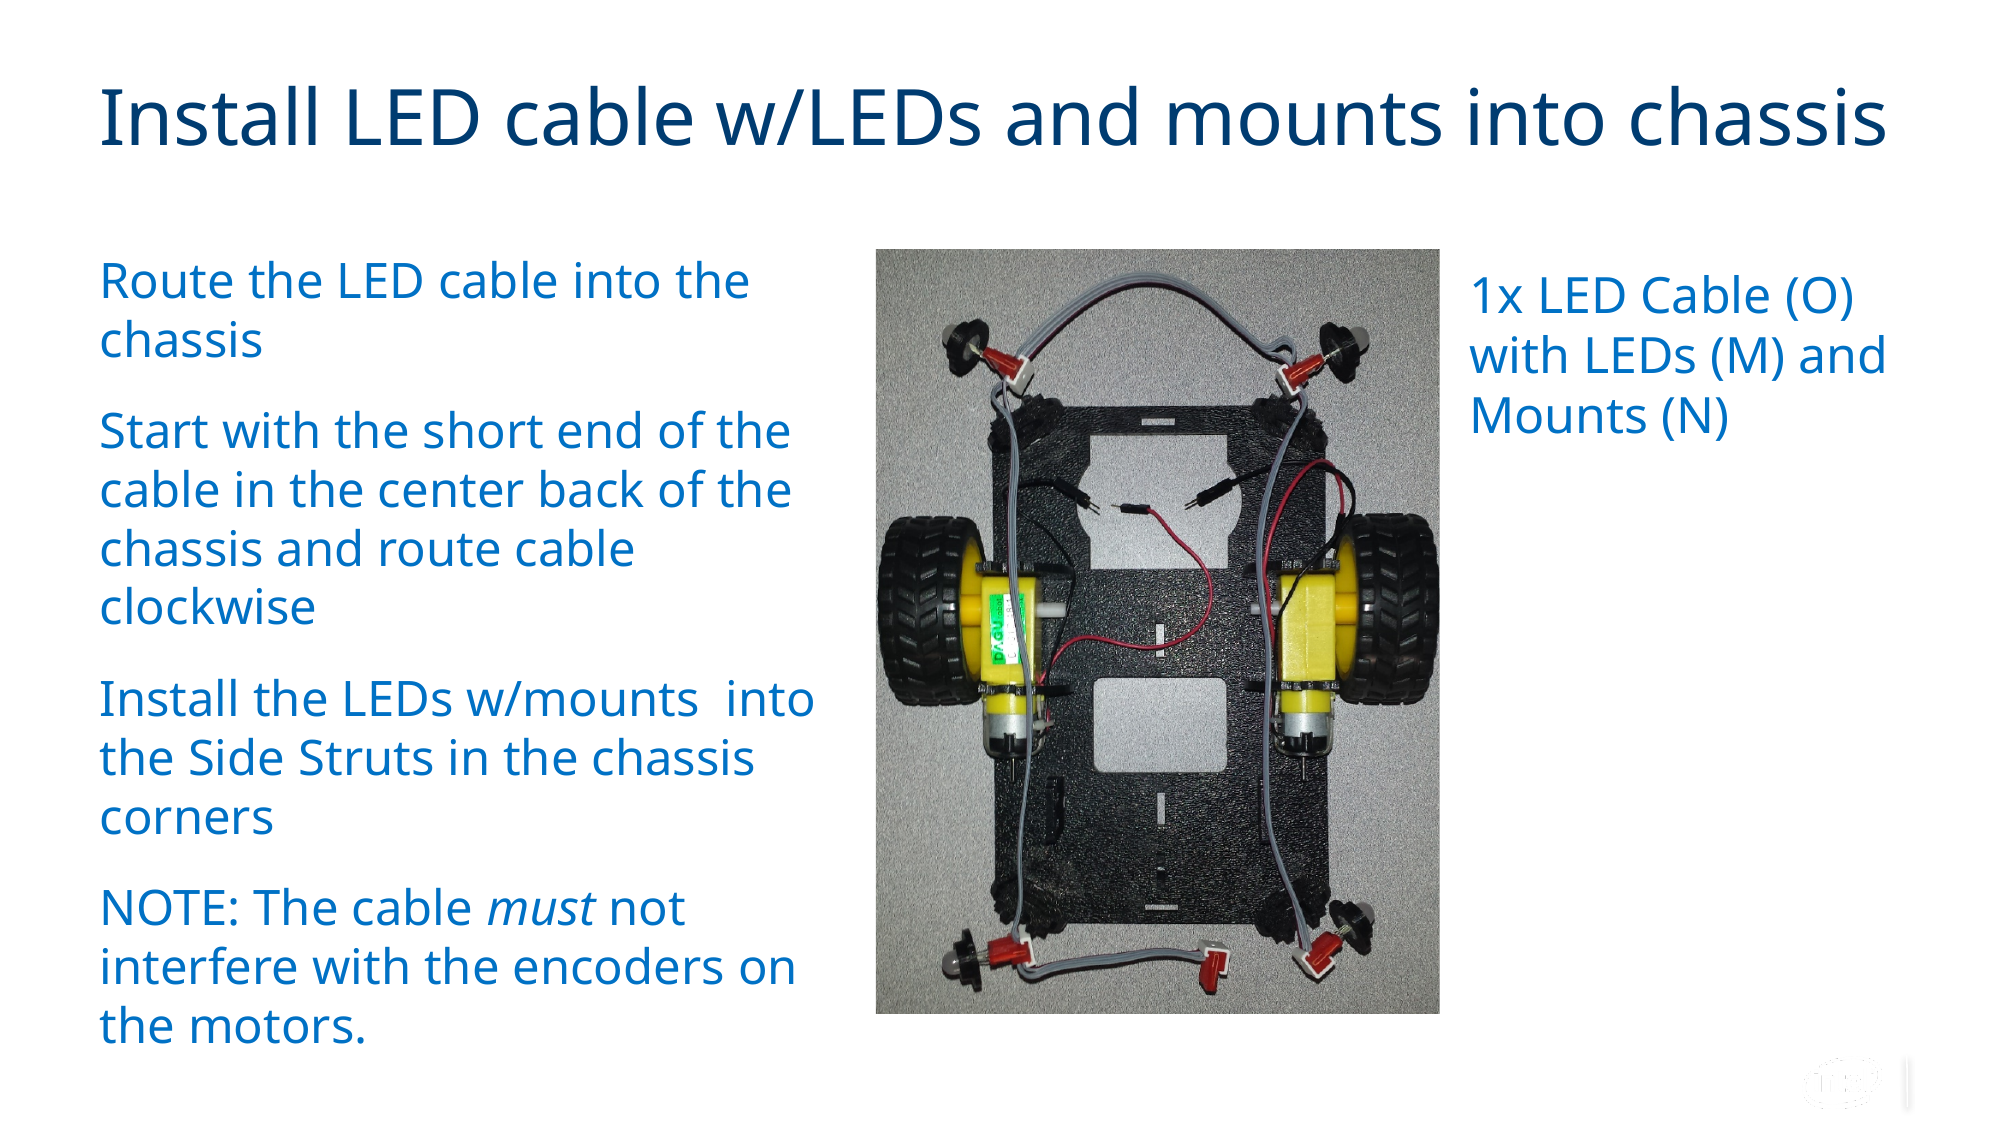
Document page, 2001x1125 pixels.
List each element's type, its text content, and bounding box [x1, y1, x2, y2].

slide_number 32 [1503, 1055, 1970, 1116]
list 1x LED Cable (O) with LEDs (M) and Mounts (N) [1469, 263, 1900, 1013]
title Install LED cable w/LEDs and mounts into chassis [99, 67, 1900, 258]
list Route the LED cable into the chassis Start with the short end of the cable in the center back of the chassis and route cable clockwise Install the LEDs w/mounts into the Side Struts in the chassis corners NOTE: The cable must not interfere with the encoders on the motors. [99, 258, 862, 1056]
picture [775, 249, 1540, 1014]
